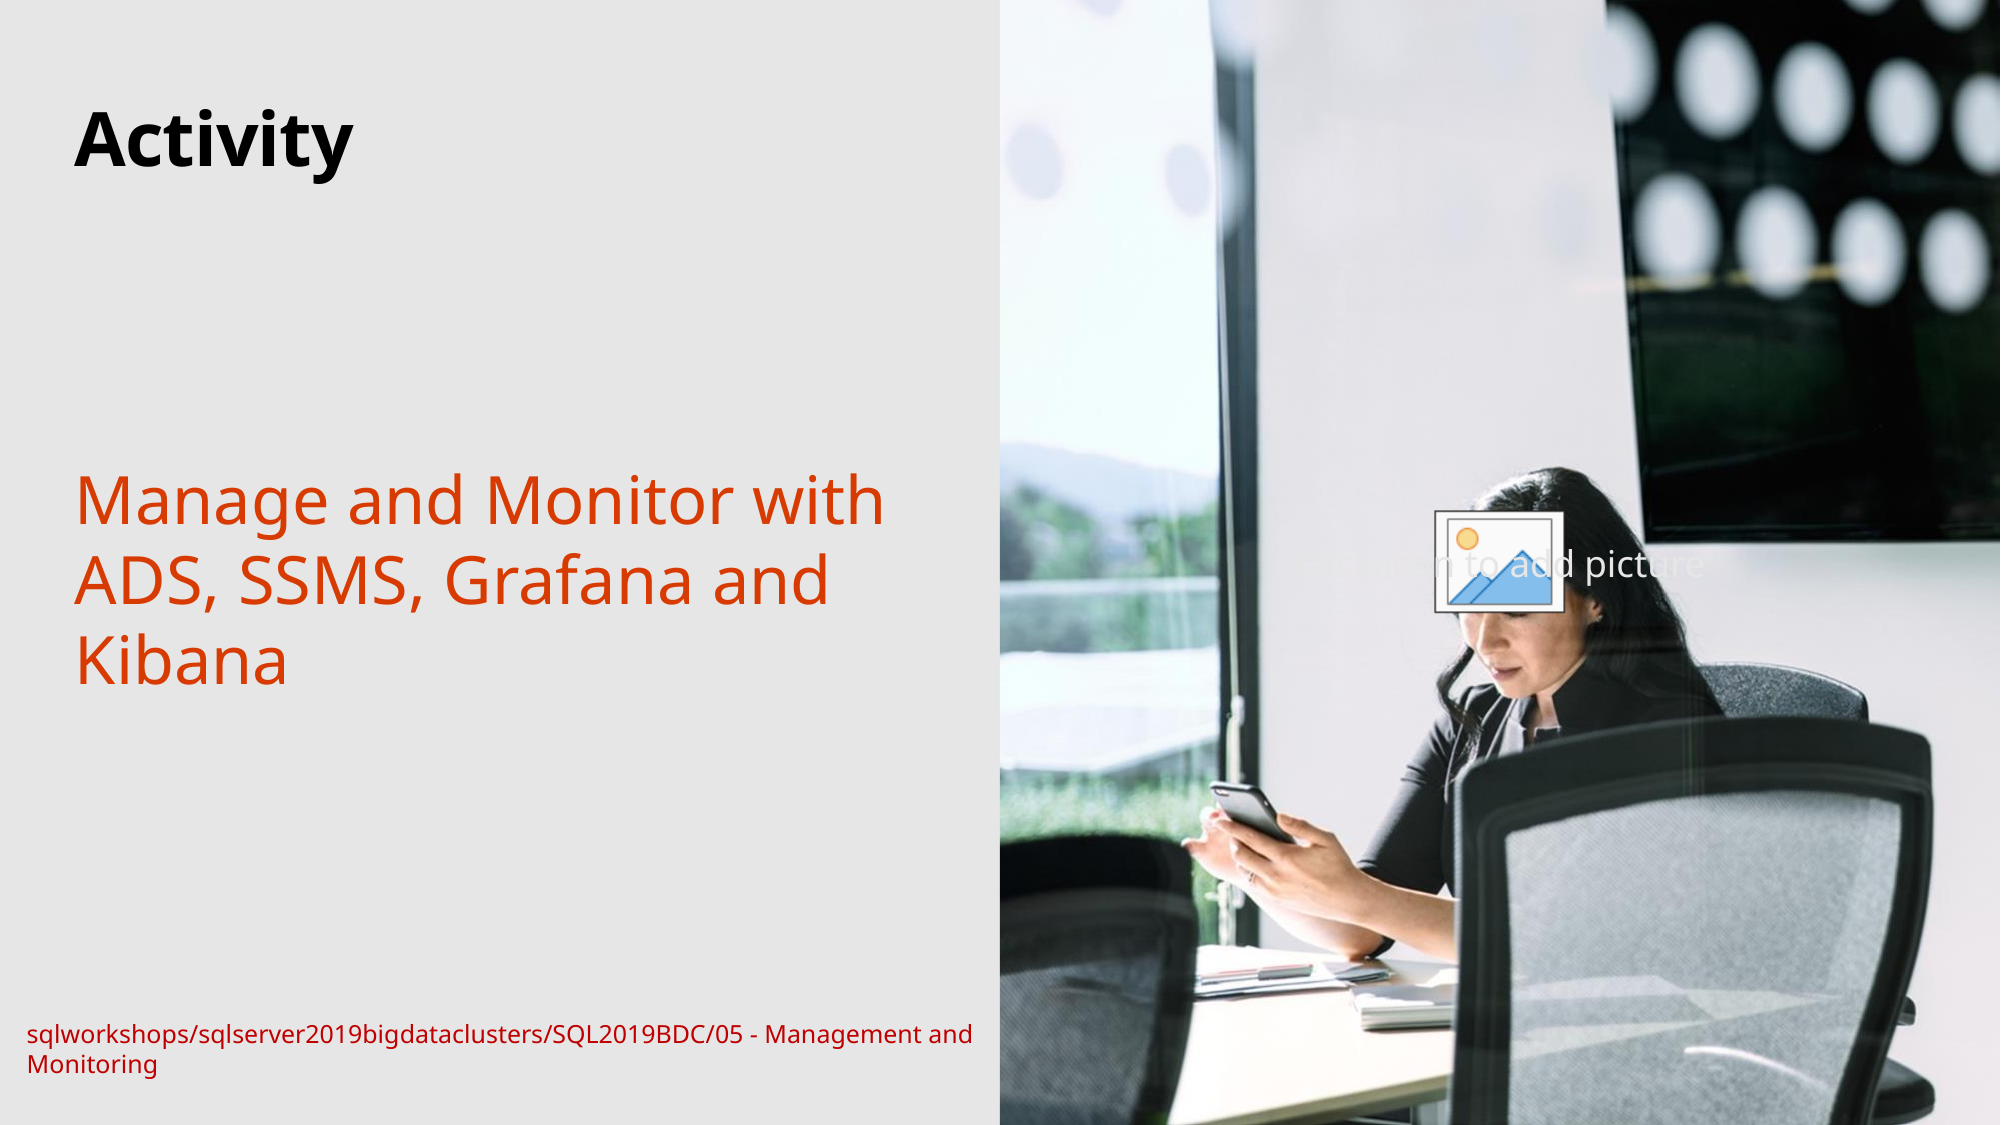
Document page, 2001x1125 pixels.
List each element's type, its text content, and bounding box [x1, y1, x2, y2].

text_box Manage and Monitor with ADS, SSMS, Grafana and Kibana [74, 457, 957, 698]
title Activity [74, 91, 981, 183]
text_box sqlworkshops/sqlserver2019bigdataclusters/SQL2019BDC/05 - Management and Monitoring [11, 1010, 991, 1086]
picture [999, 0, 2000, 1125]
